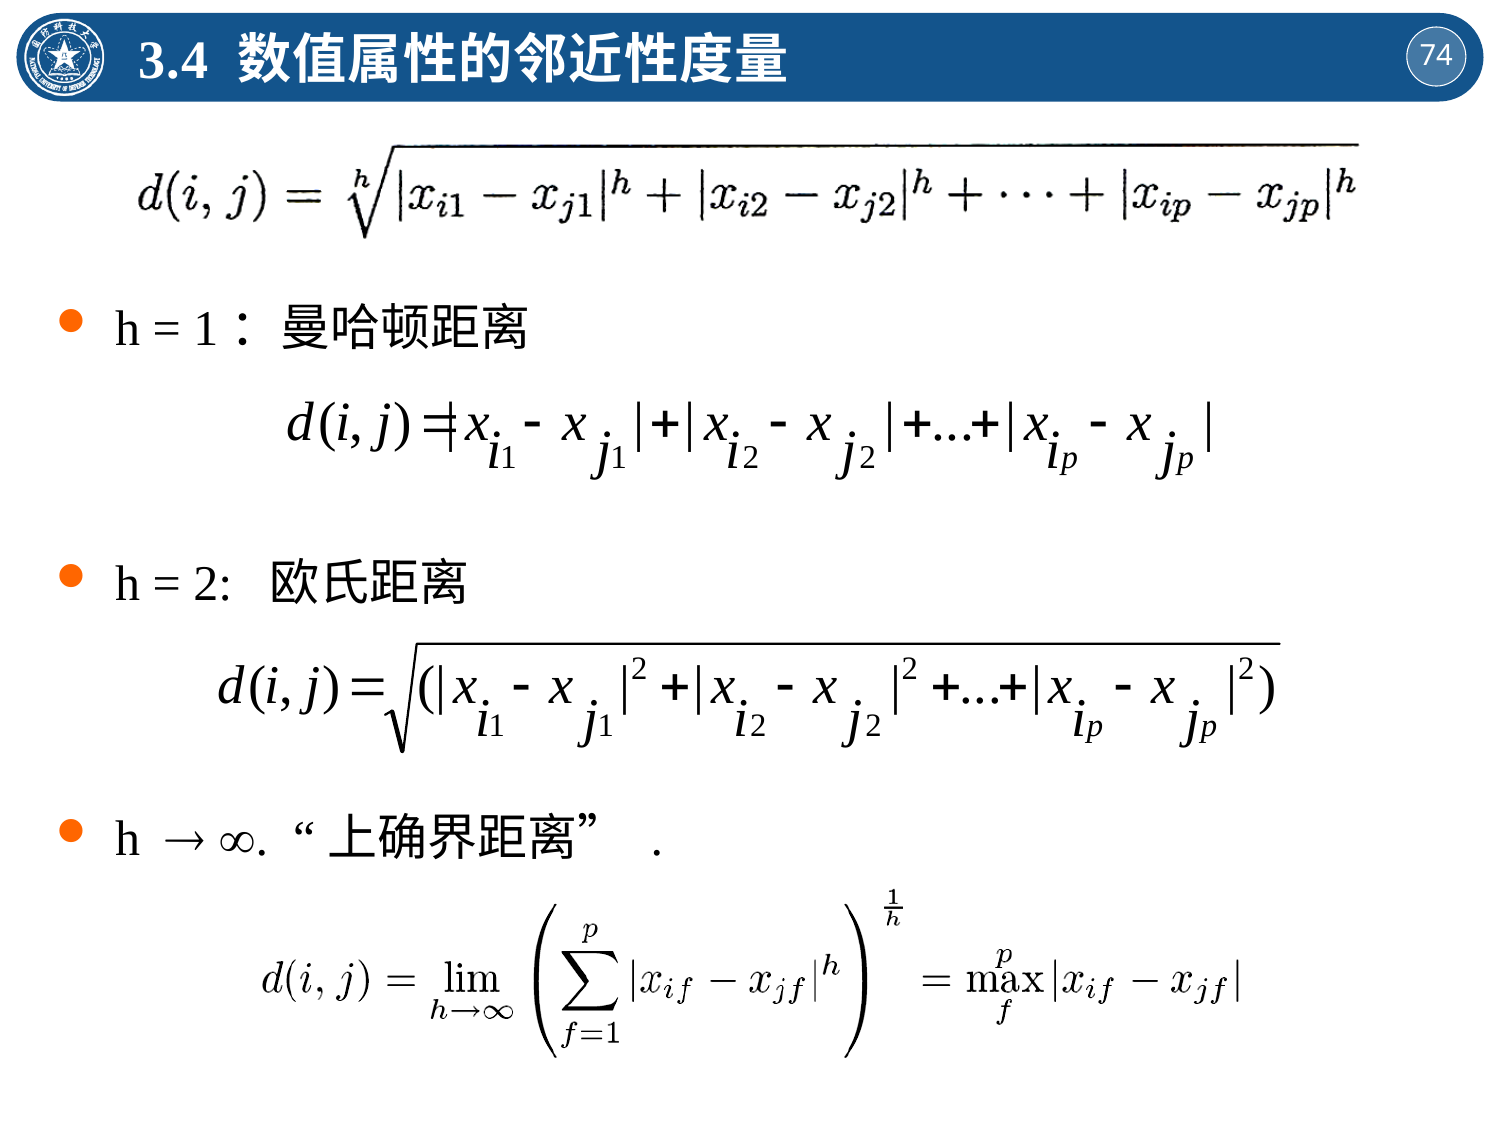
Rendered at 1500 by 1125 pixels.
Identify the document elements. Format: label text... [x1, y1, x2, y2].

text_box 3.4 数值属性的邻近性度量 [123, 17, 857, 98]
list h = 1：曼哈顿距离 h = 2: 欧氏距离 h  . “上确界距离” . [41, 258, 1429, 911]
picture [135, 131, 1365, 244]
picture [16, 9, 111, 104]
picture [258, 884, 1242, 1065]
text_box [212, 634, 1288, 761]
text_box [281, 393, 1219, 488]
